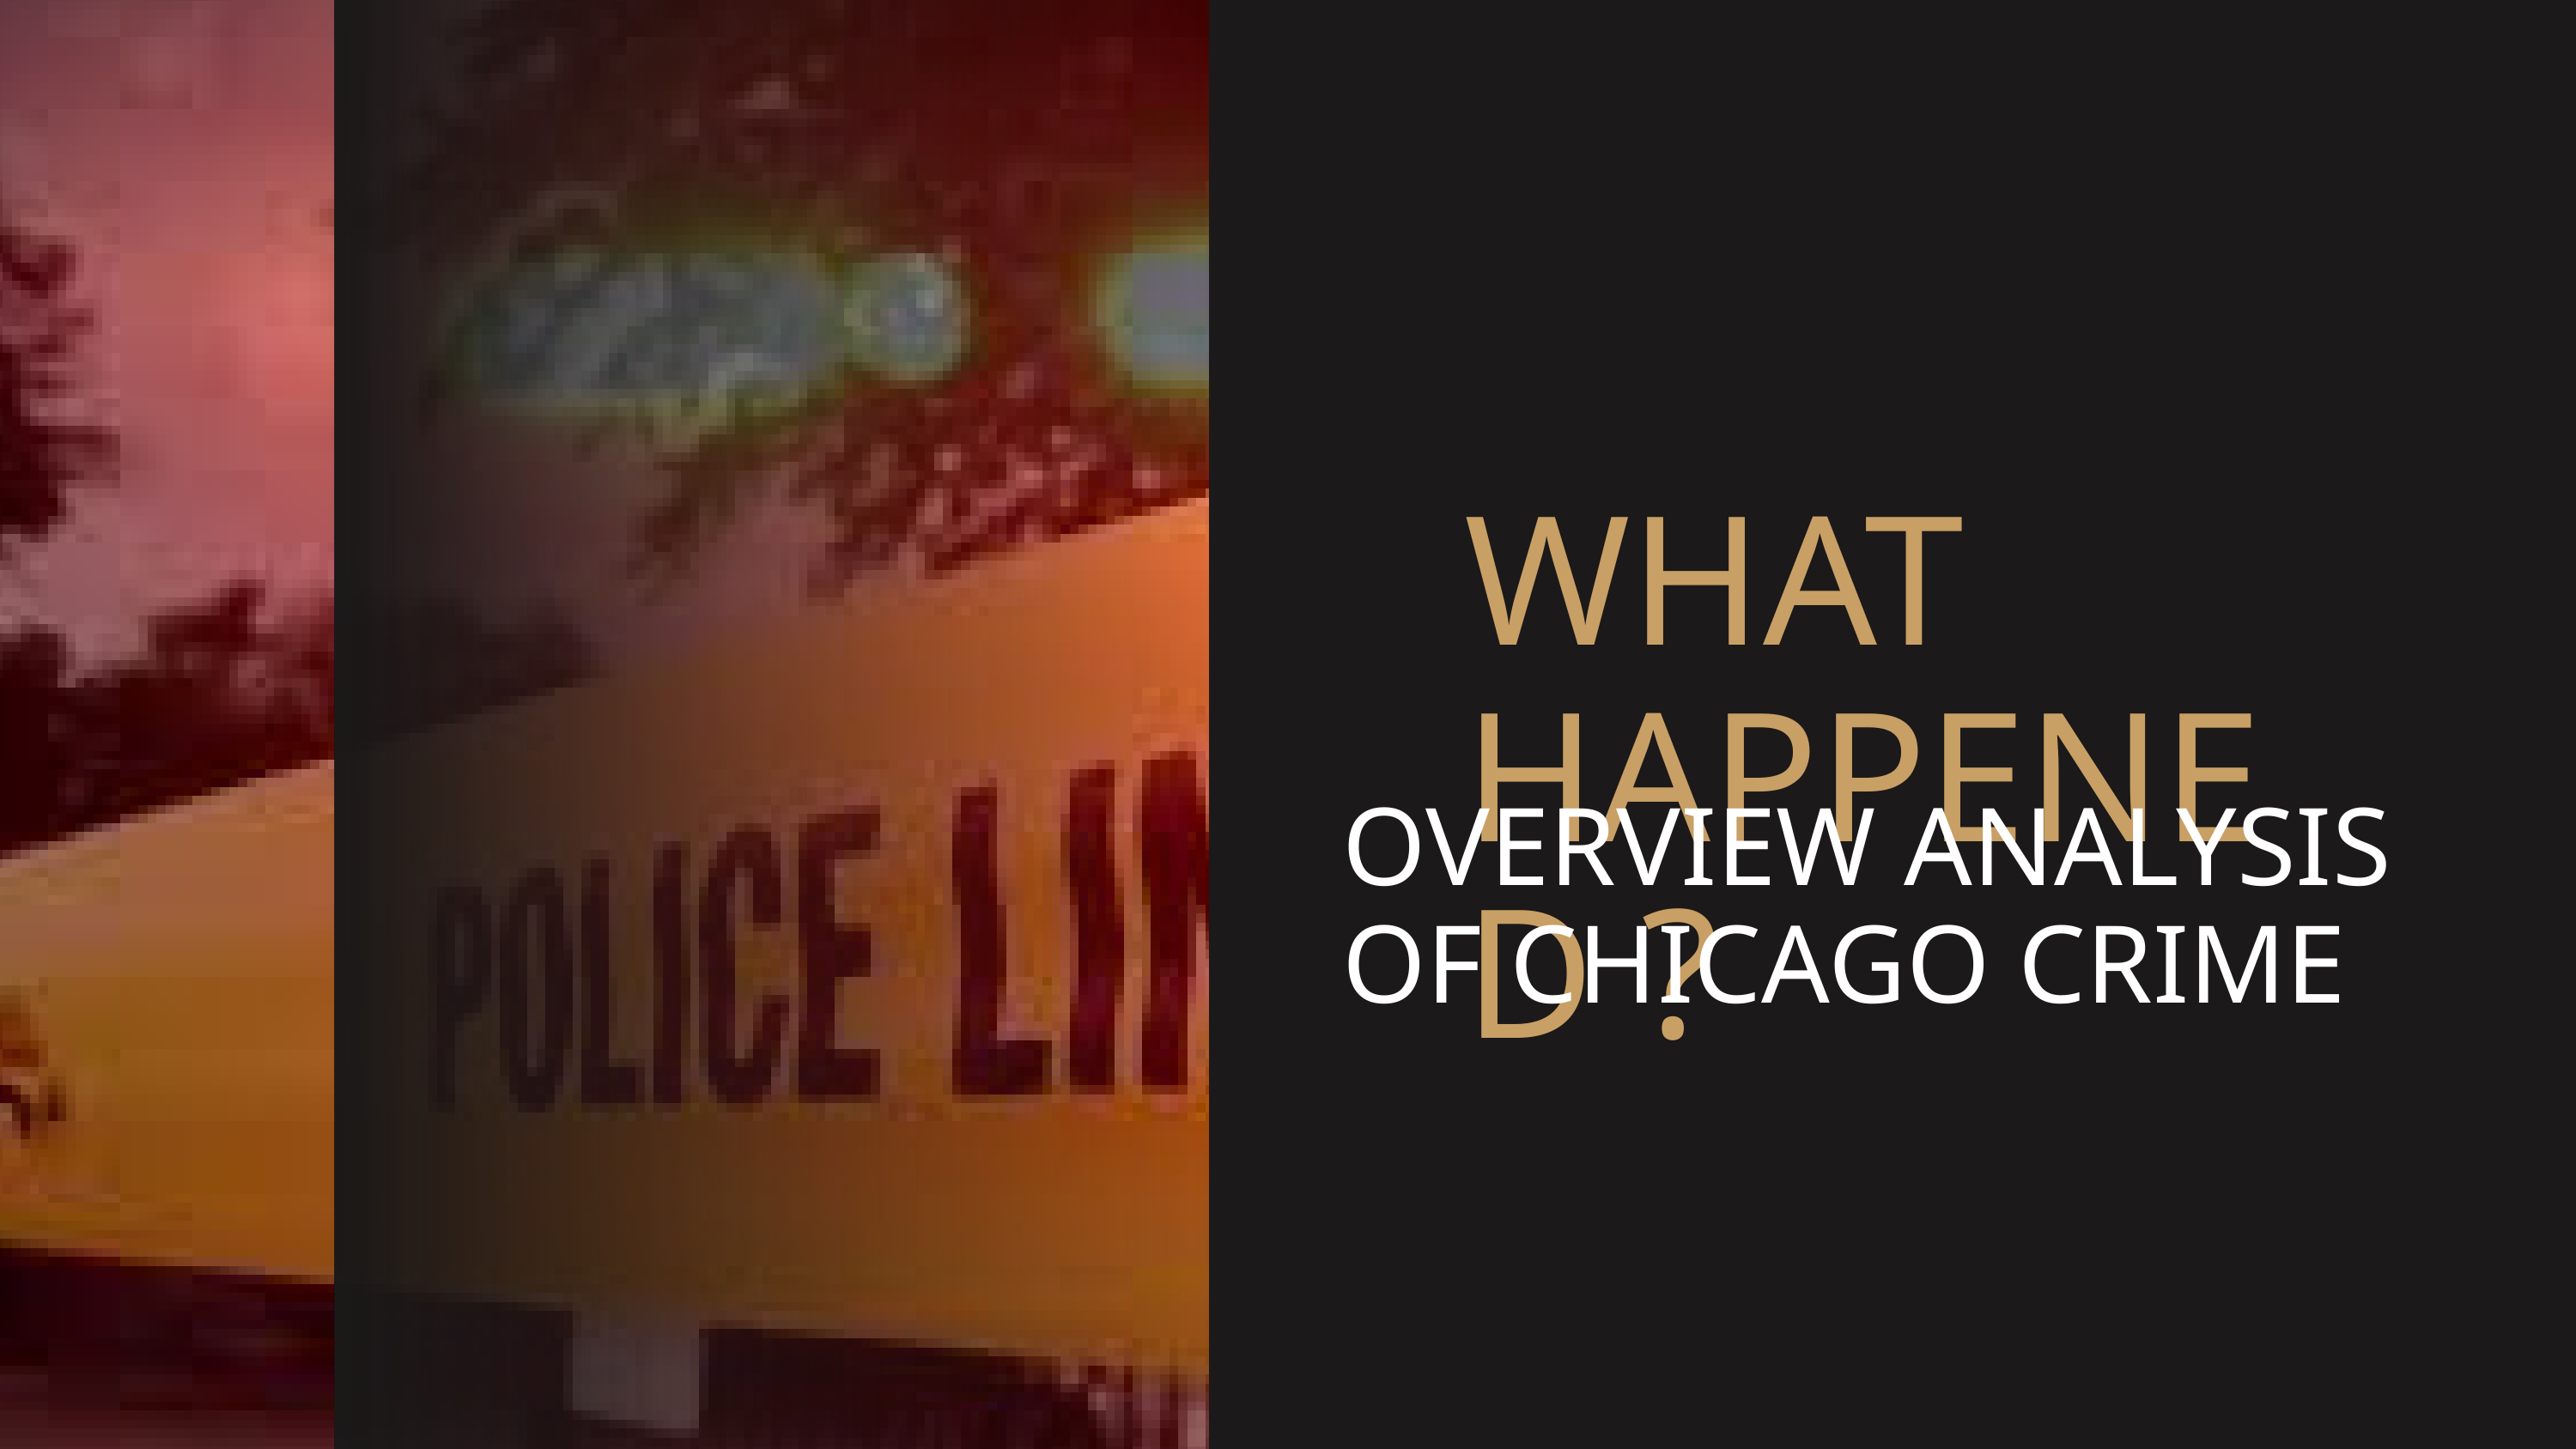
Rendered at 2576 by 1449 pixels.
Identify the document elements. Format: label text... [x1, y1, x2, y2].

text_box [0, 0, 1210, 1449]
text_box WHAT HAPPENED ? [1464, 483, 2372, 788]
text_box WHAT HAPPENED ? [1464, 1025, 2372, 1075]
text_box OVERVIEW ANALYSIS OF CHICAGO CRIME [1342, 788, 2494, 1025]
